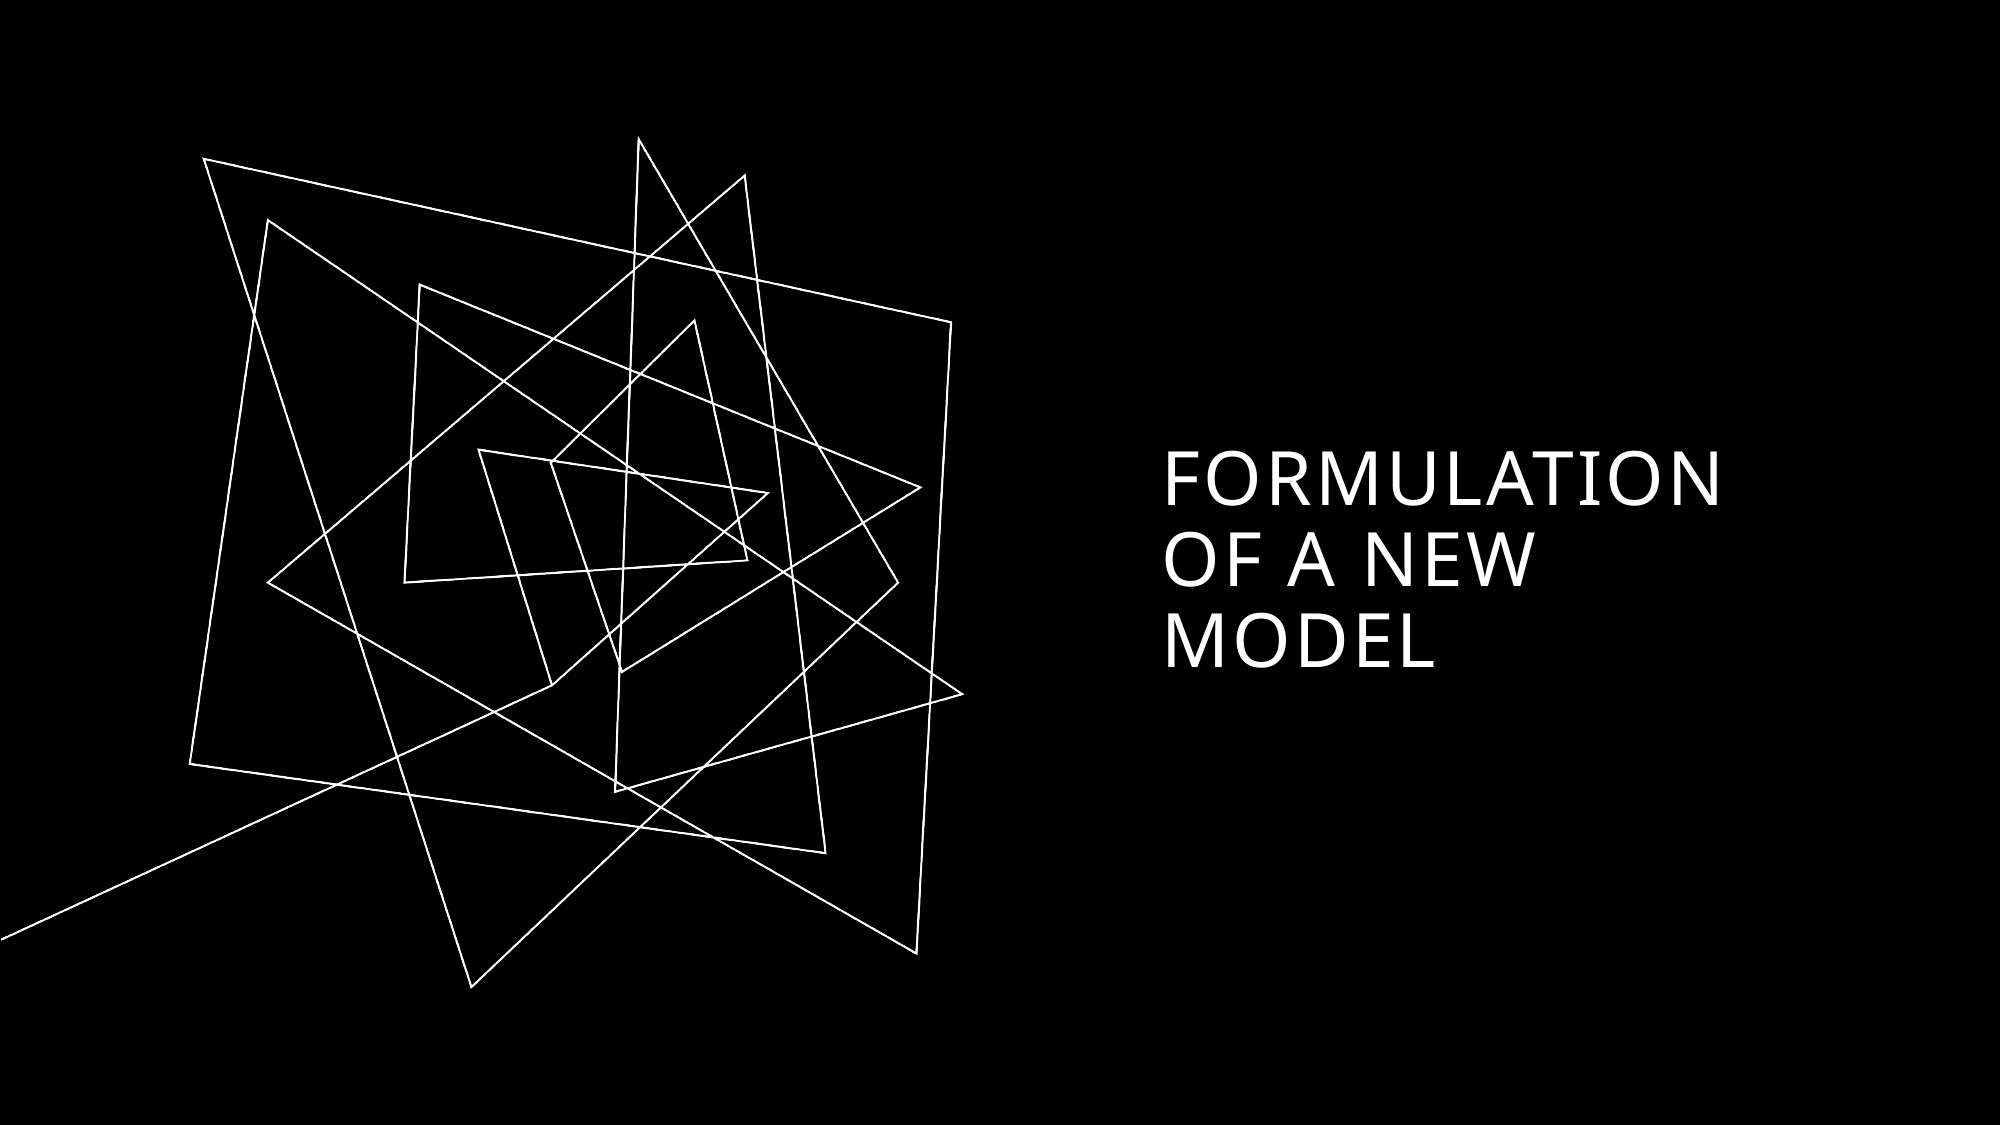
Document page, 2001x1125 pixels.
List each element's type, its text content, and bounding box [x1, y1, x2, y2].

title Formulation of a new model [1146, 421, 1833, 704]
picture [0, 135, 965, 989]
